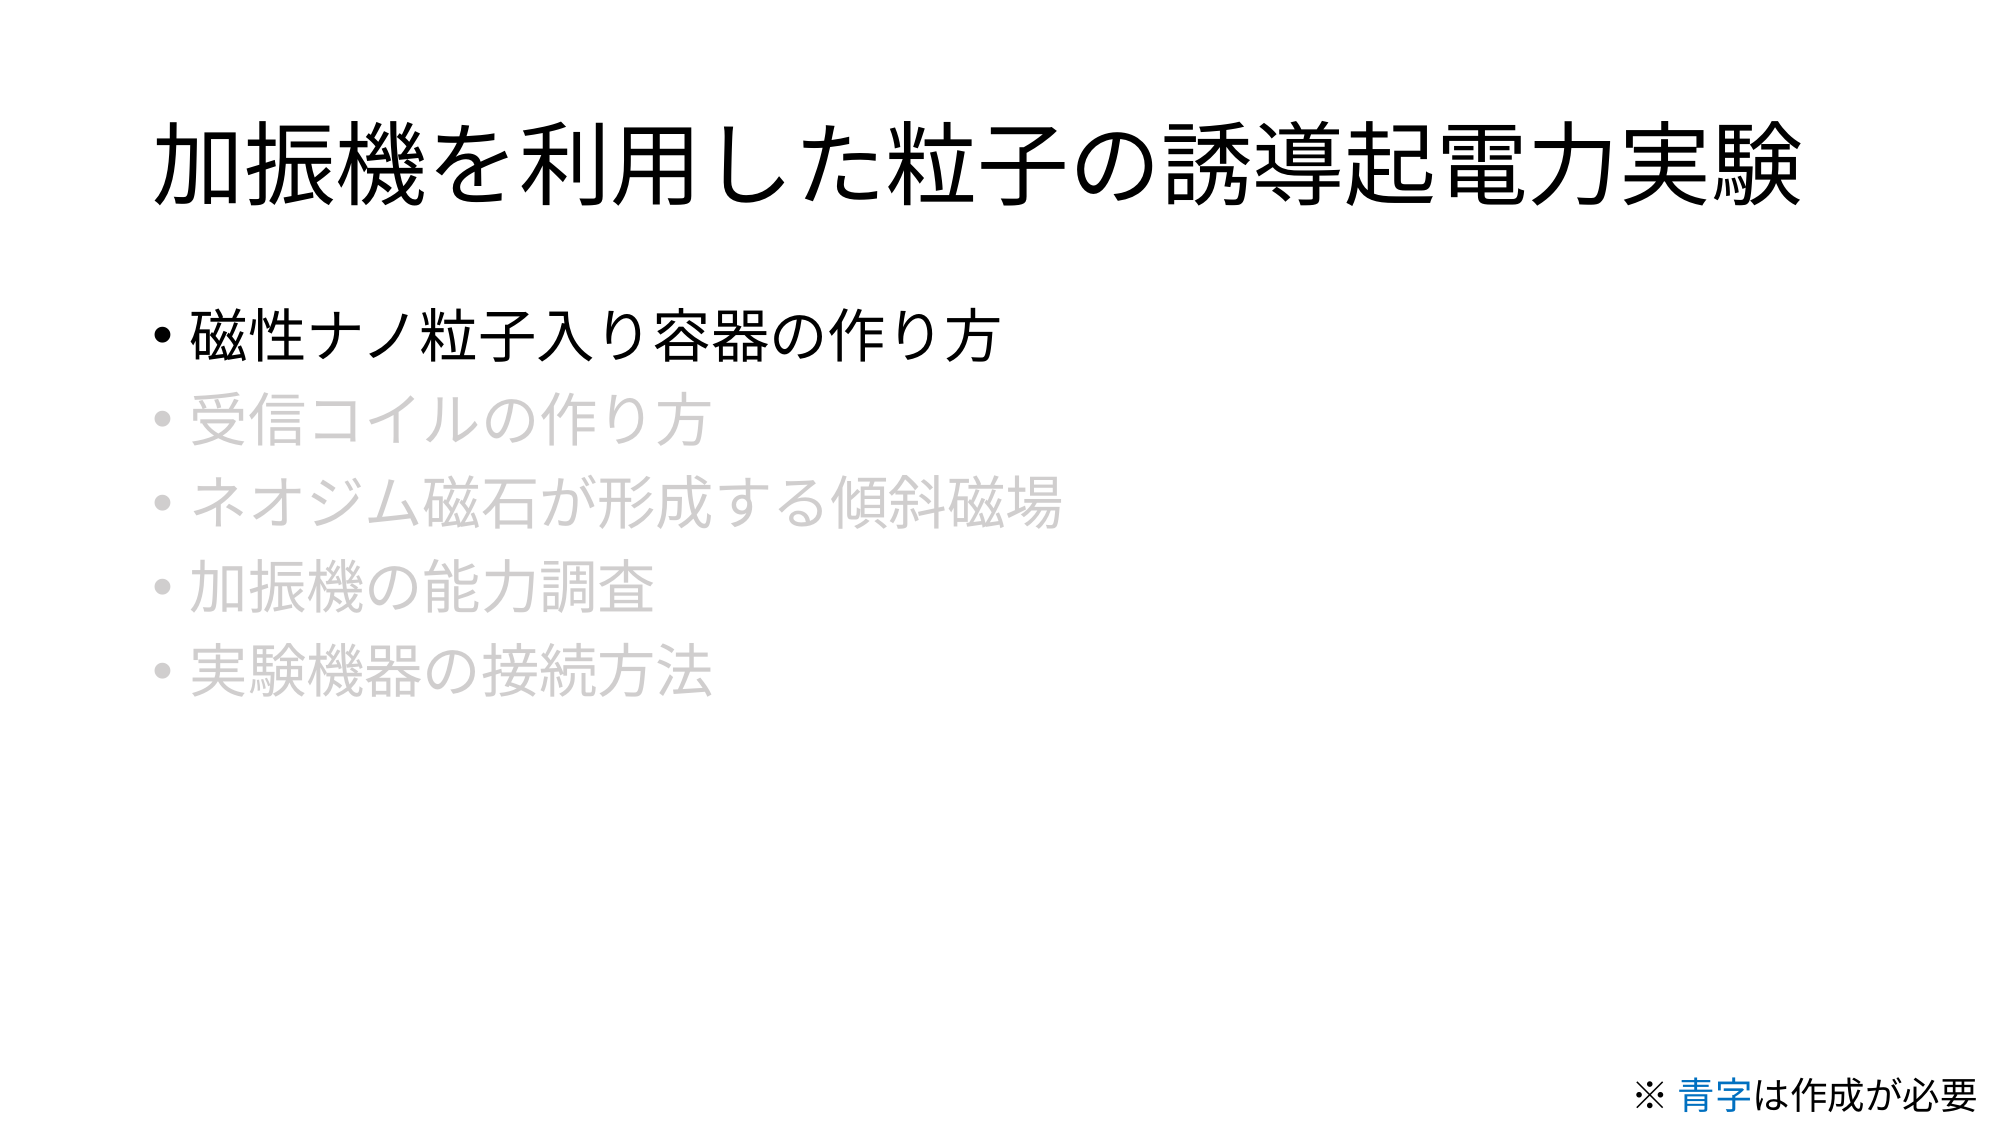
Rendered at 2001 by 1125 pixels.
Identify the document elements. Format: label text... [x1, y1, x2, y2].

title 加振機を利用した粒子の誘導起電力実験 [137, 59, 1863, 278]
list 磁性ナノ粒子入り容器の作り方 受信コイルの作り方 ネオジム磁石が形成する傾斜磁場 加振機の能力調査 実験機器の接続方法 [137, 299, 1863, 1014]
text_box ※青字は作成が必要 [1616, 1064, 2000, 1125]
